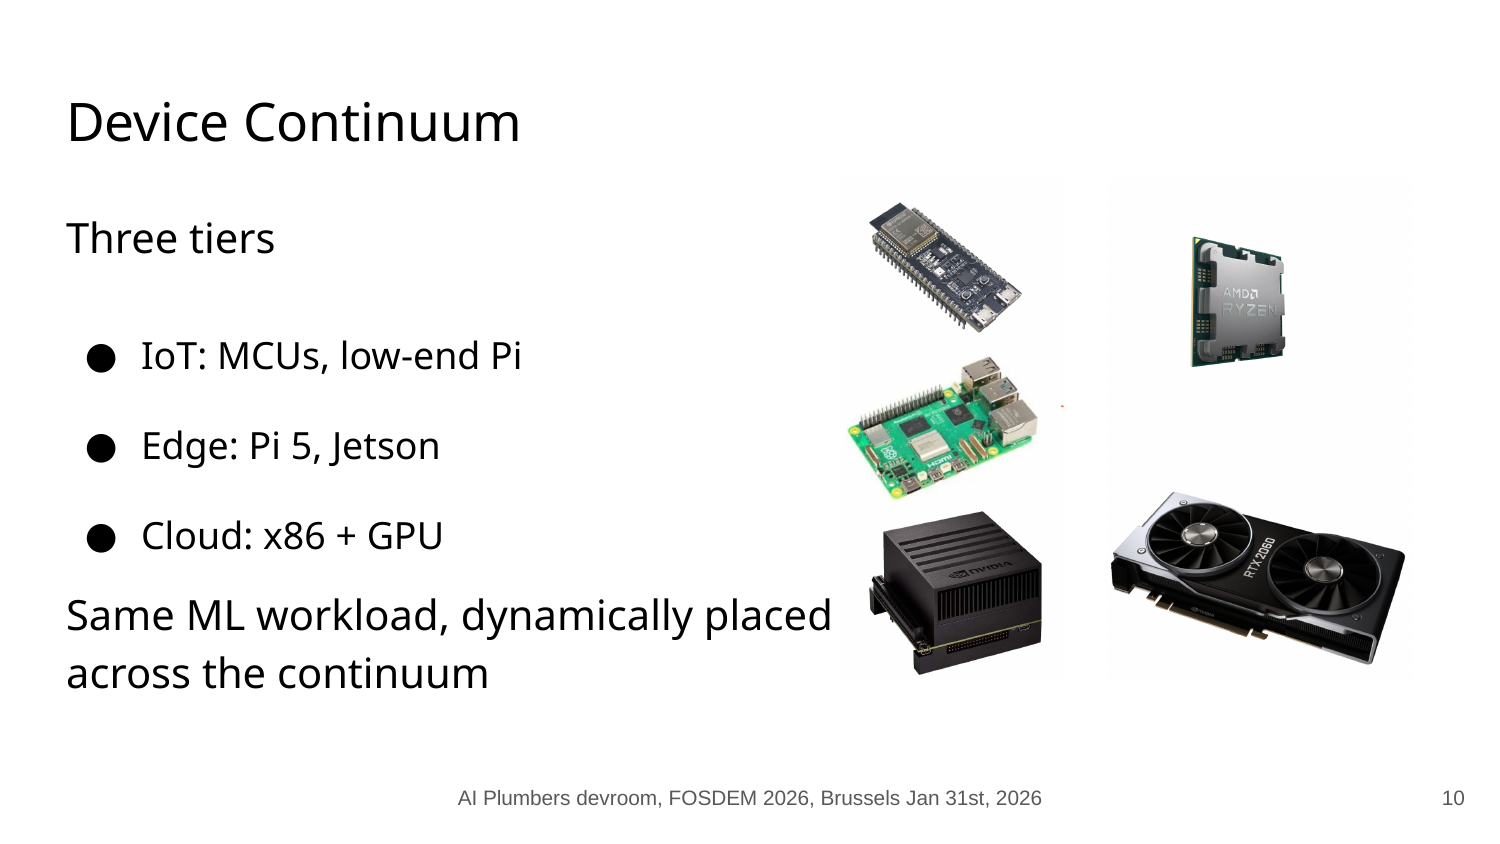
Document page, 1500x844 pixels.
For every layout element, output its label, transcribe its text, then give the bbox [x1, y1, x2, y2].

picture [838, 178, 1064, 683]
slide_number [398, 764, 1102, 830]
title Device Continuum [51, 72, 1449, 167]
slide_number ‹#› [1389, 764, 1480, 830]
list Three tiers IoT: MCUs, low-end Pi Edge: Pi 5, Jetson Cloud: x86 + GPU Same ML workload, dynamically placed across the continuum [51, 189, 860, 814]
picture [1106, 178, 1414, 683]
